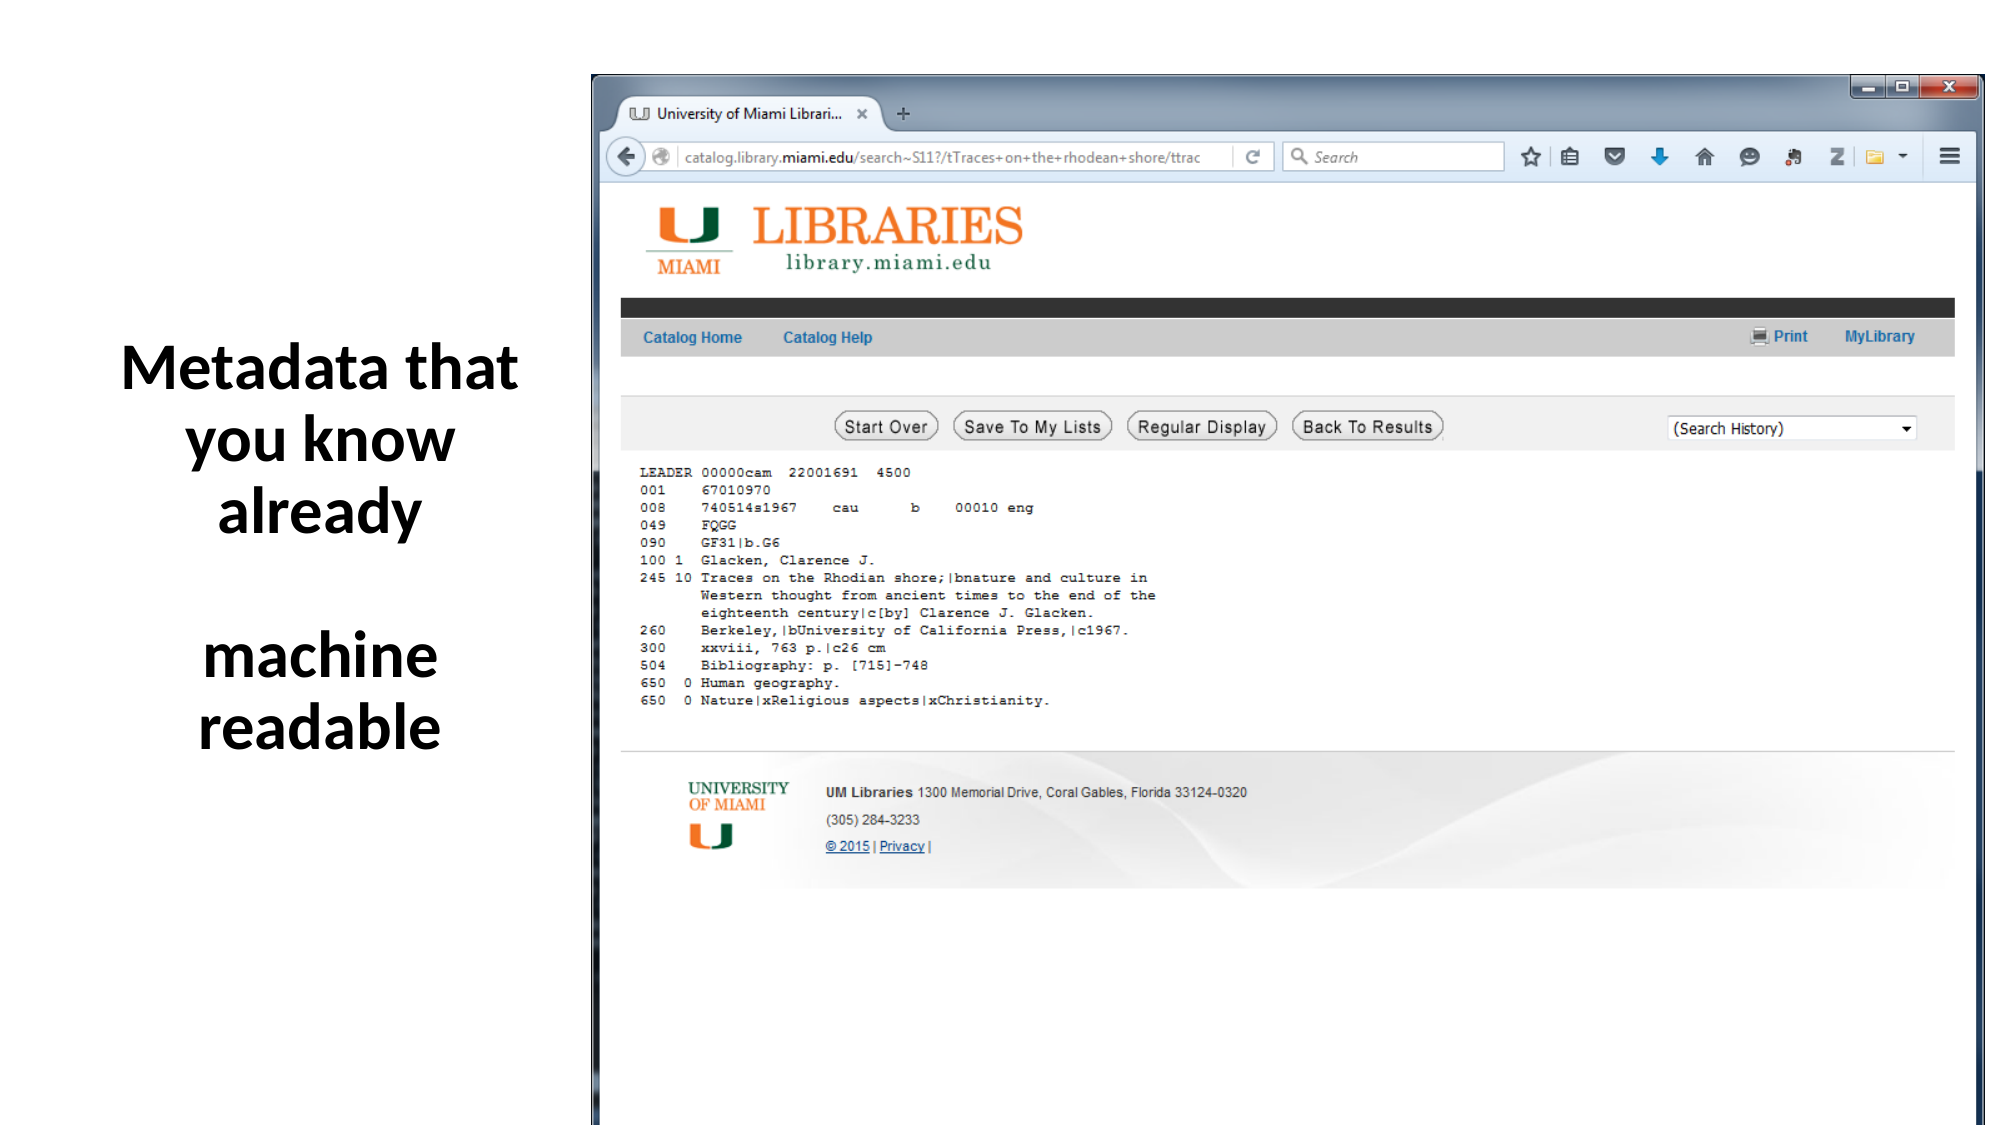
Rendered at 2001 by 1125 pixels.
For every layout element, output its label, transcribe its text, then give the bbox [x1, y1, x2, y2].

picture [590, 74, 1985, 1125]
title Metadata that you know already machine readable [60, 176, 581, 920]
